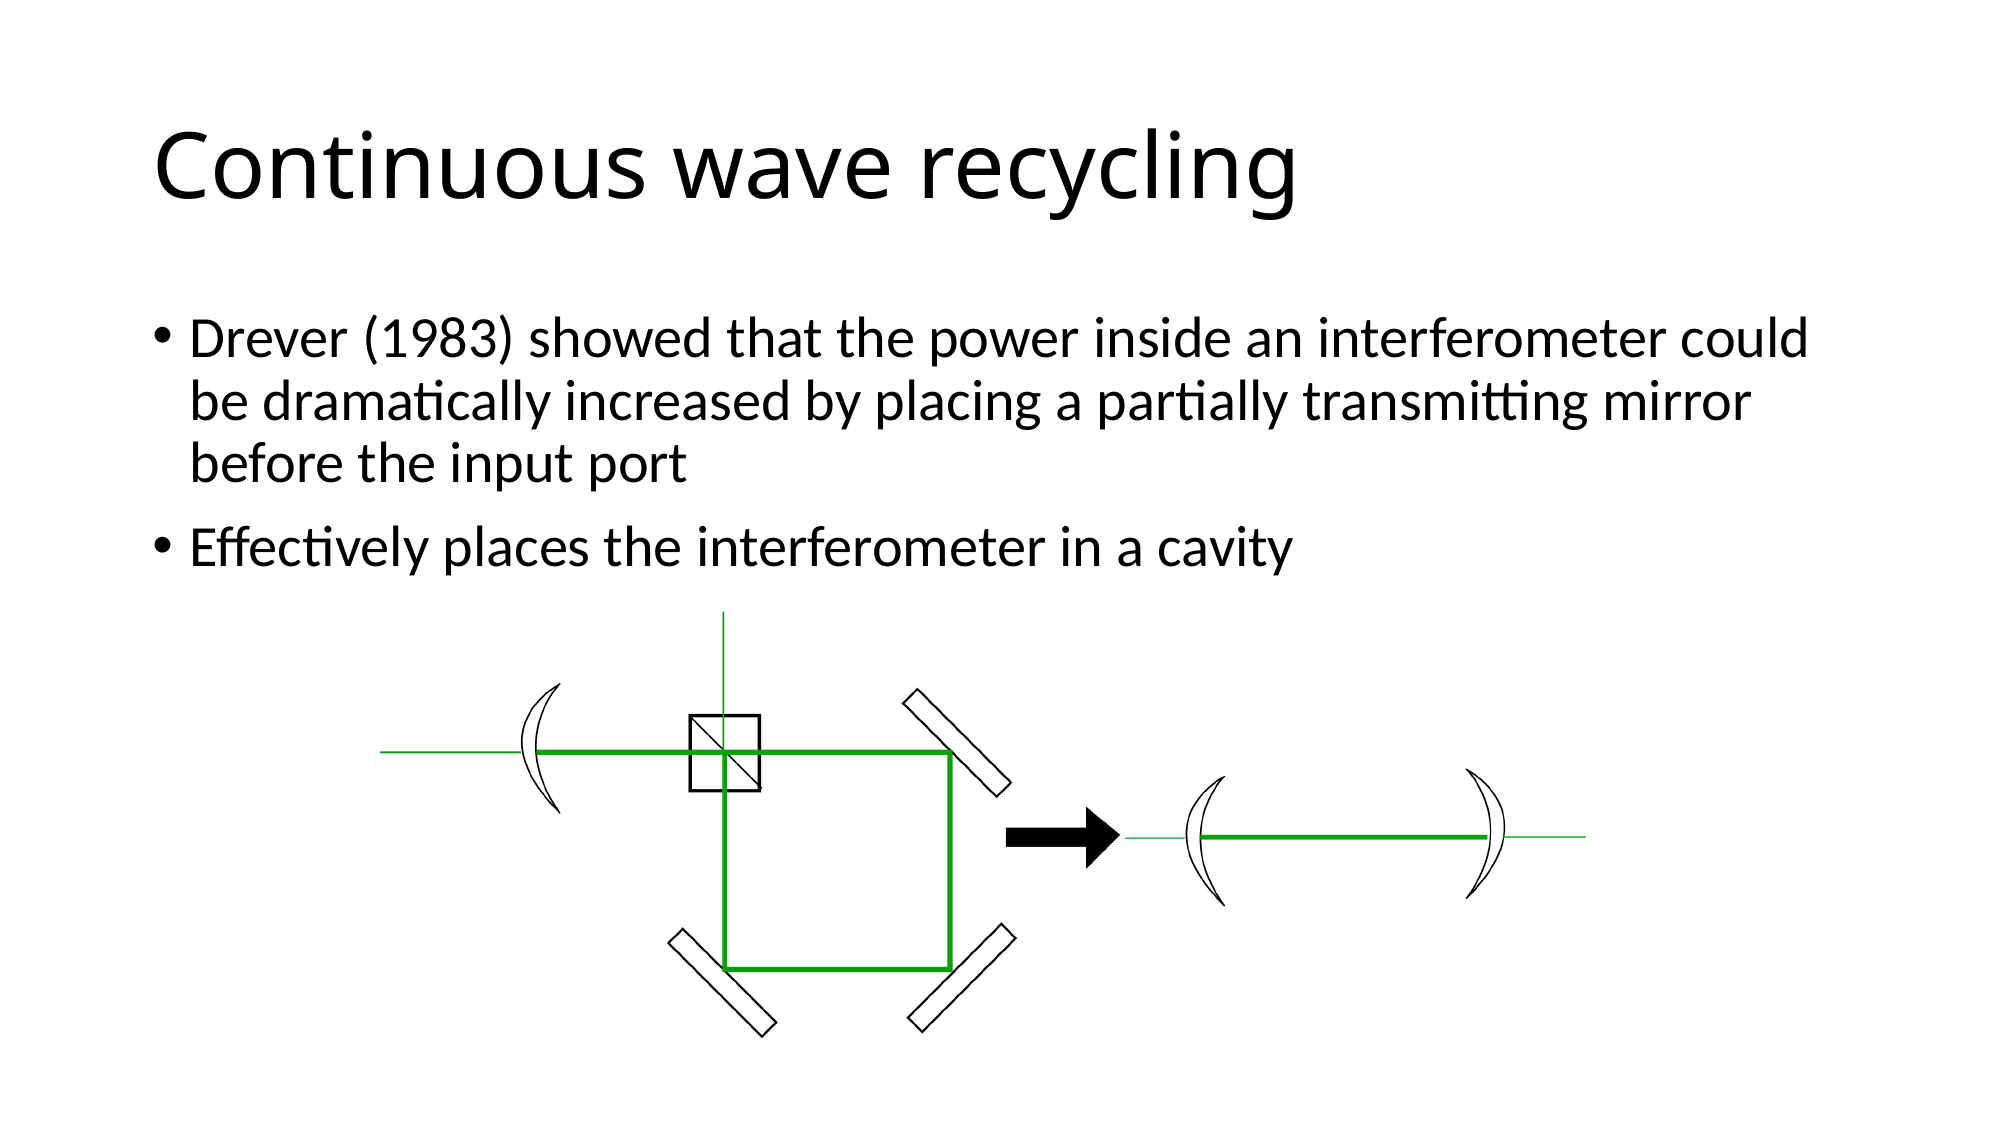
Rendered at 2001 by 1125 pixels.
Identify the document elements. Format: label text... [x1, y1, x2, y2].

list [380, 590, 1586, 1038]
title Continuous wave recycling [137, 59, 1863, 278]
text_box Drever (1983) showed that the power inside an interferometer could be dramatically increased by placing a partially transmitting mirror before the input port Effectively places the interferometer in a cavity [137, 299, 1863, 1014]
